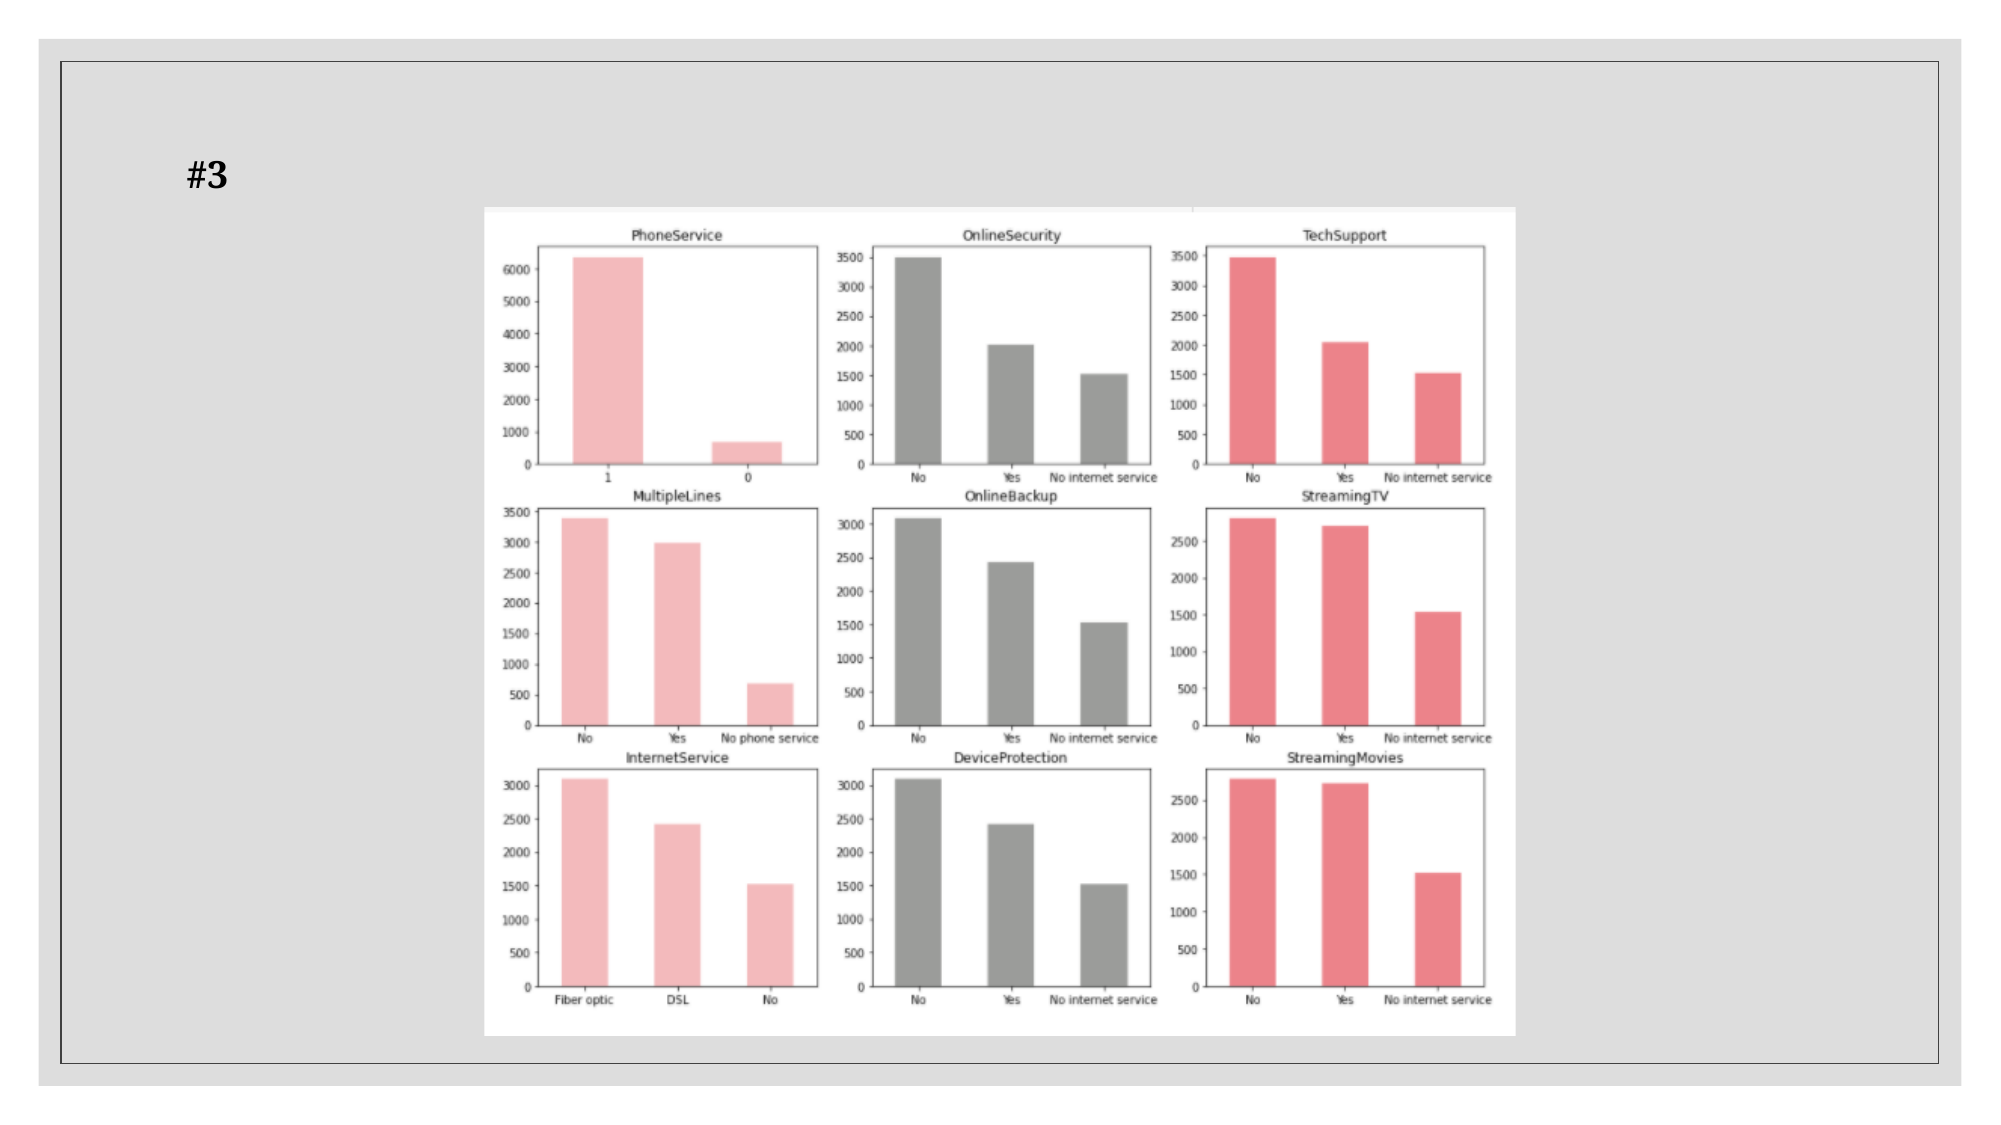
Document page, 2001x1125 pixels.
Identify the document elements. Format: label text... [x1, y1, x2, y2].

text_box #3 [171, 143, 472, 204]
picture [484, 207, 1516, 1036]
